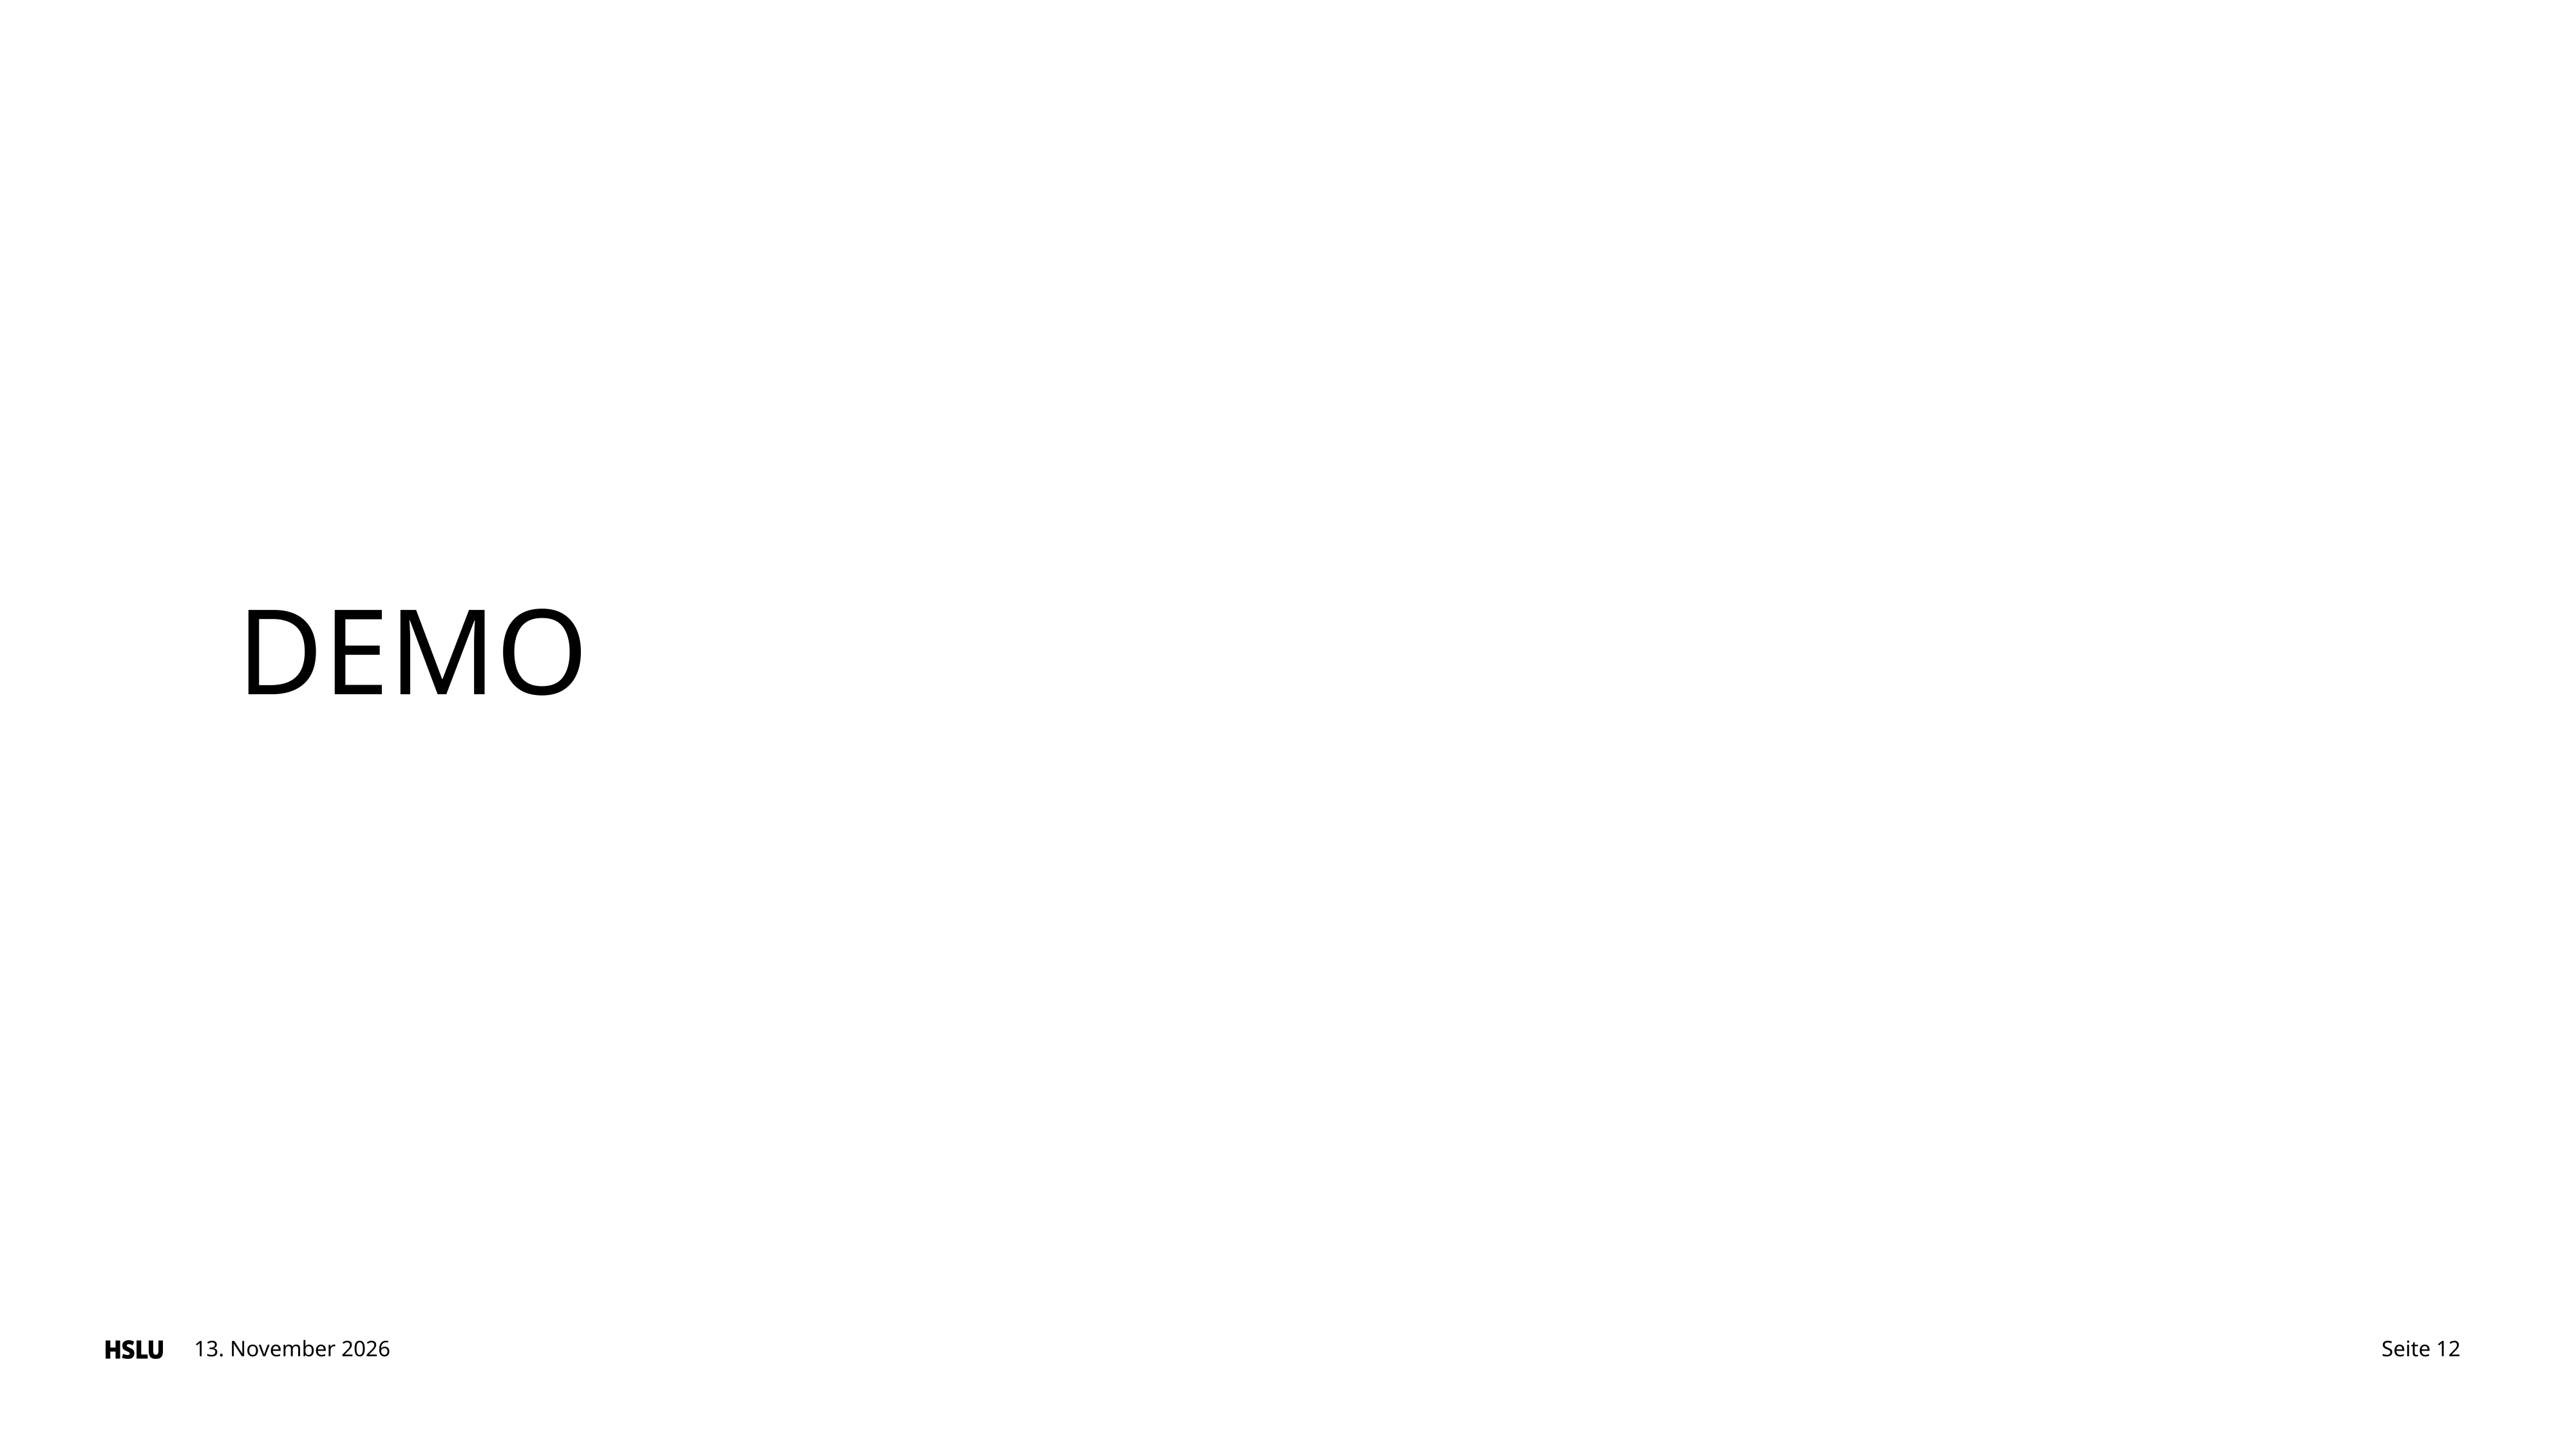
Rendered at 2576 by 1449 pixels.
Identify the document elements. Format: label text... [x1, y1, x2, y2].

picture [106, 1340, 163, 1359]
slide_number 24. Mai 2024 [194, 1340, 517, 1360]
slide_number Seite 12 [2148, 1340, 2470, 1360]
text_box DEMO [228, 571, 2265, 723]
